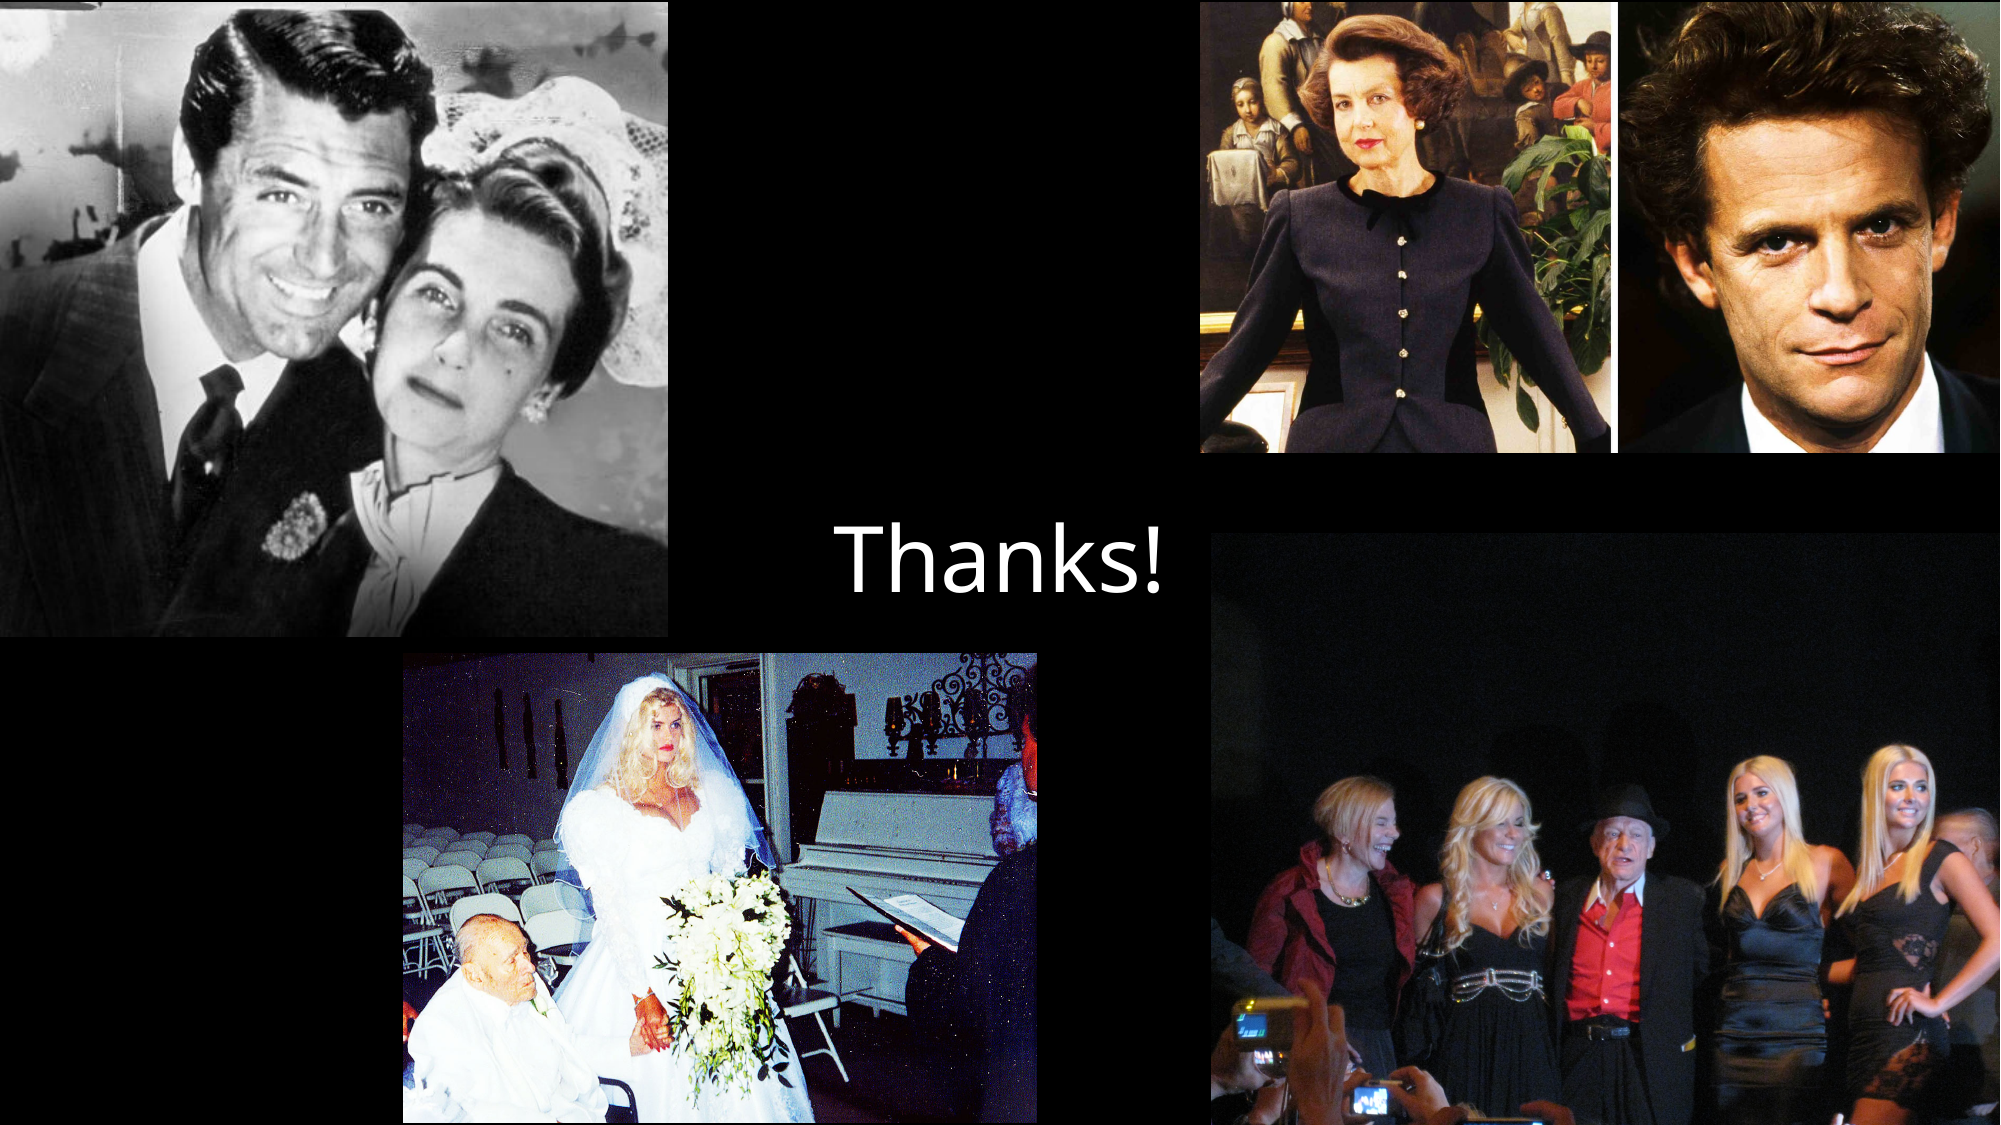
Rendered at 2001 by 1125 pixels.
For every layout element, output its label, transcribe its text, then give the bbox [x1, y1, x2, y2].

picture [1211, 533, 2000, 1125]
title Thanks! [137, 453, 1863, 672]
picture [403, 653, 1037, 1123]
picture [0, 2, 668, 637]
picture [1199, 2, 2000, 453]
